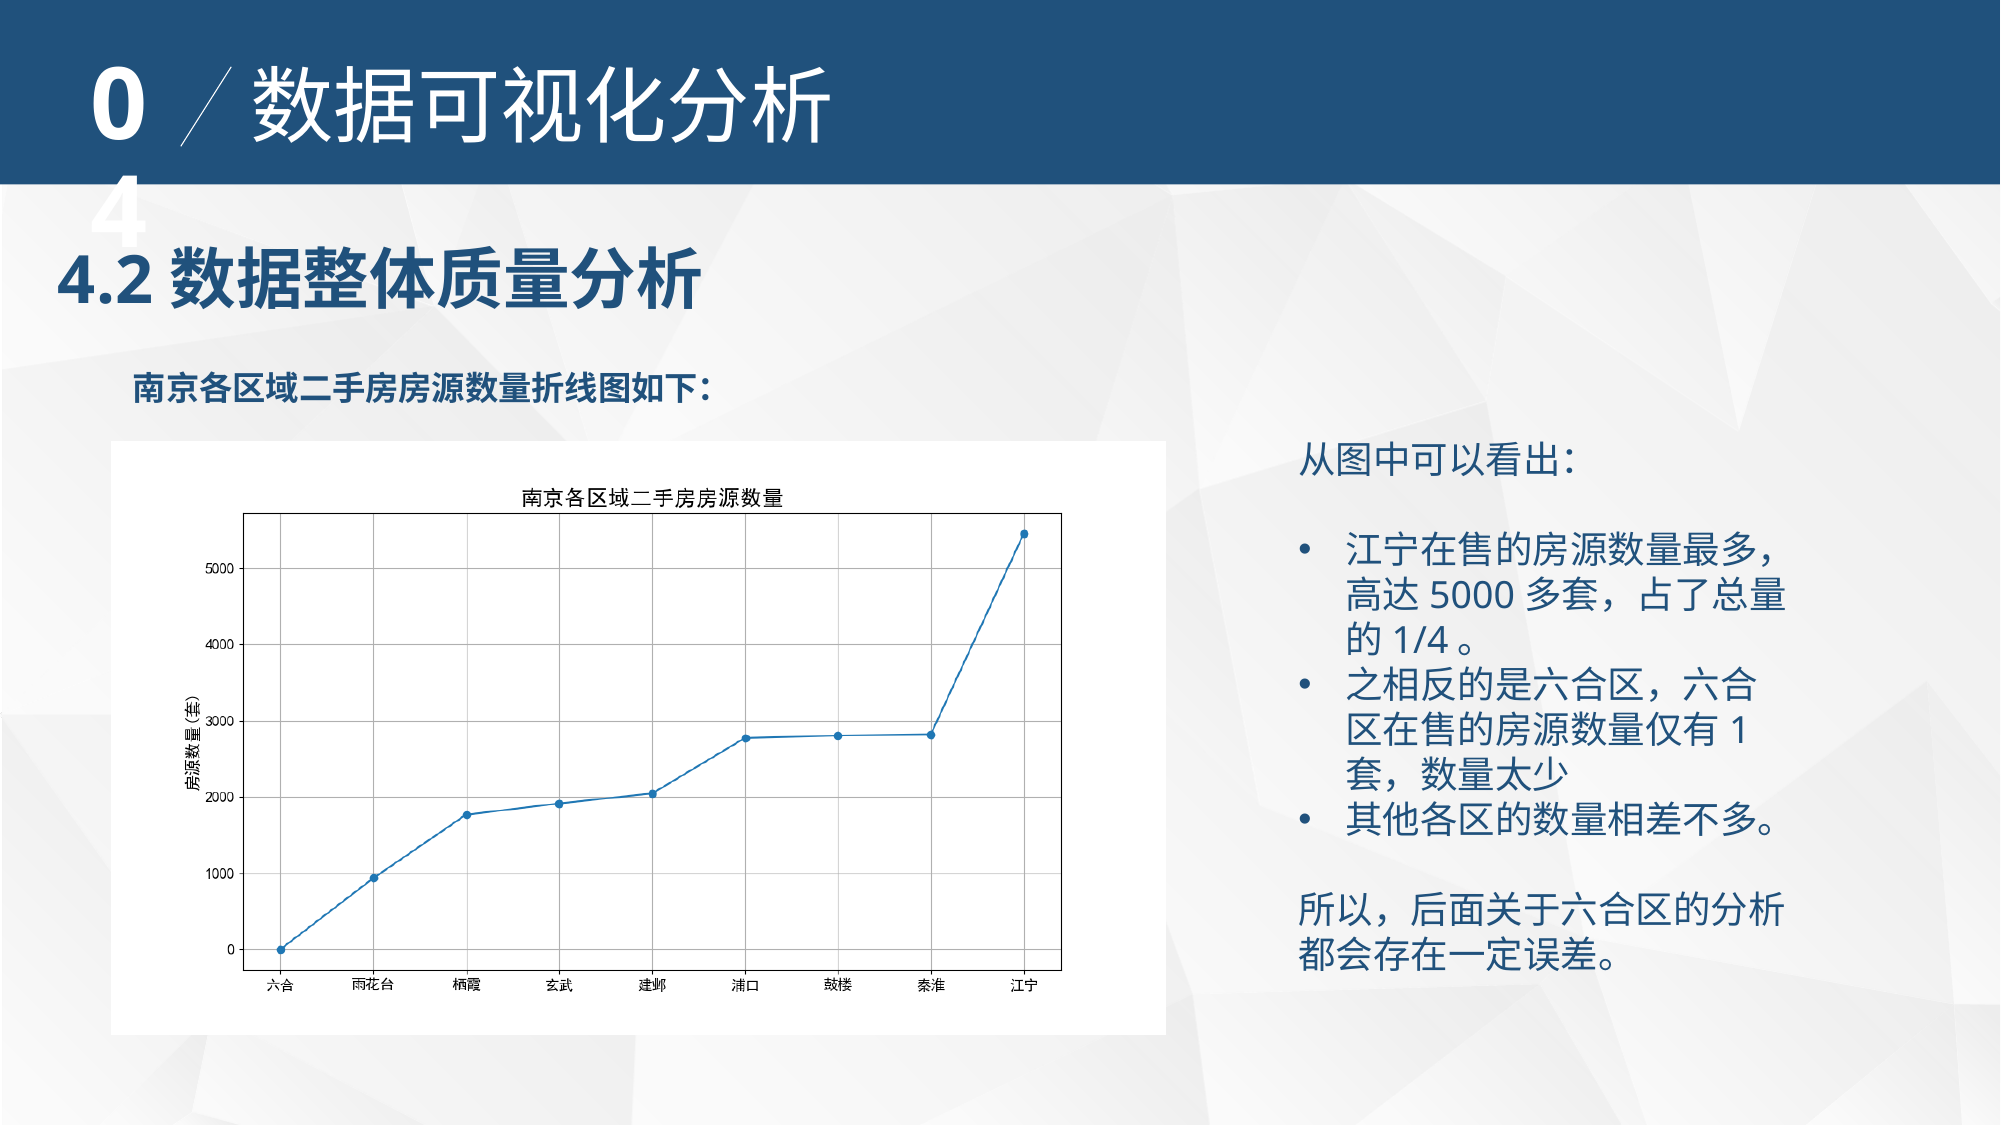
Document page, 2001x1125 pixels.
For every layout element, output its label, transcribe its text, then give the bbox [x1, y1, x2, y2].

list 数据可视化分析 [235, 57, 1036, 138]
list 04 [75, 45, 218, 212]
picture [0, 0, 2001, 1125]
text_box 从图中可以看出： 江宁在售的房源数量最多，高达5000多套，占了总量的1/4。 之相反的是六合区，六合区在售的房源数量仅有1套，数量太少 其他各区的数量相差不多。 所以，后面关于六合区的分析都会存在一定误差。 [1283, 428, 1804, 984]
text_box 4.2数据整体质量分析 南京各区域二手房房源数量折线图如下： [43, 213, 953, 469]
